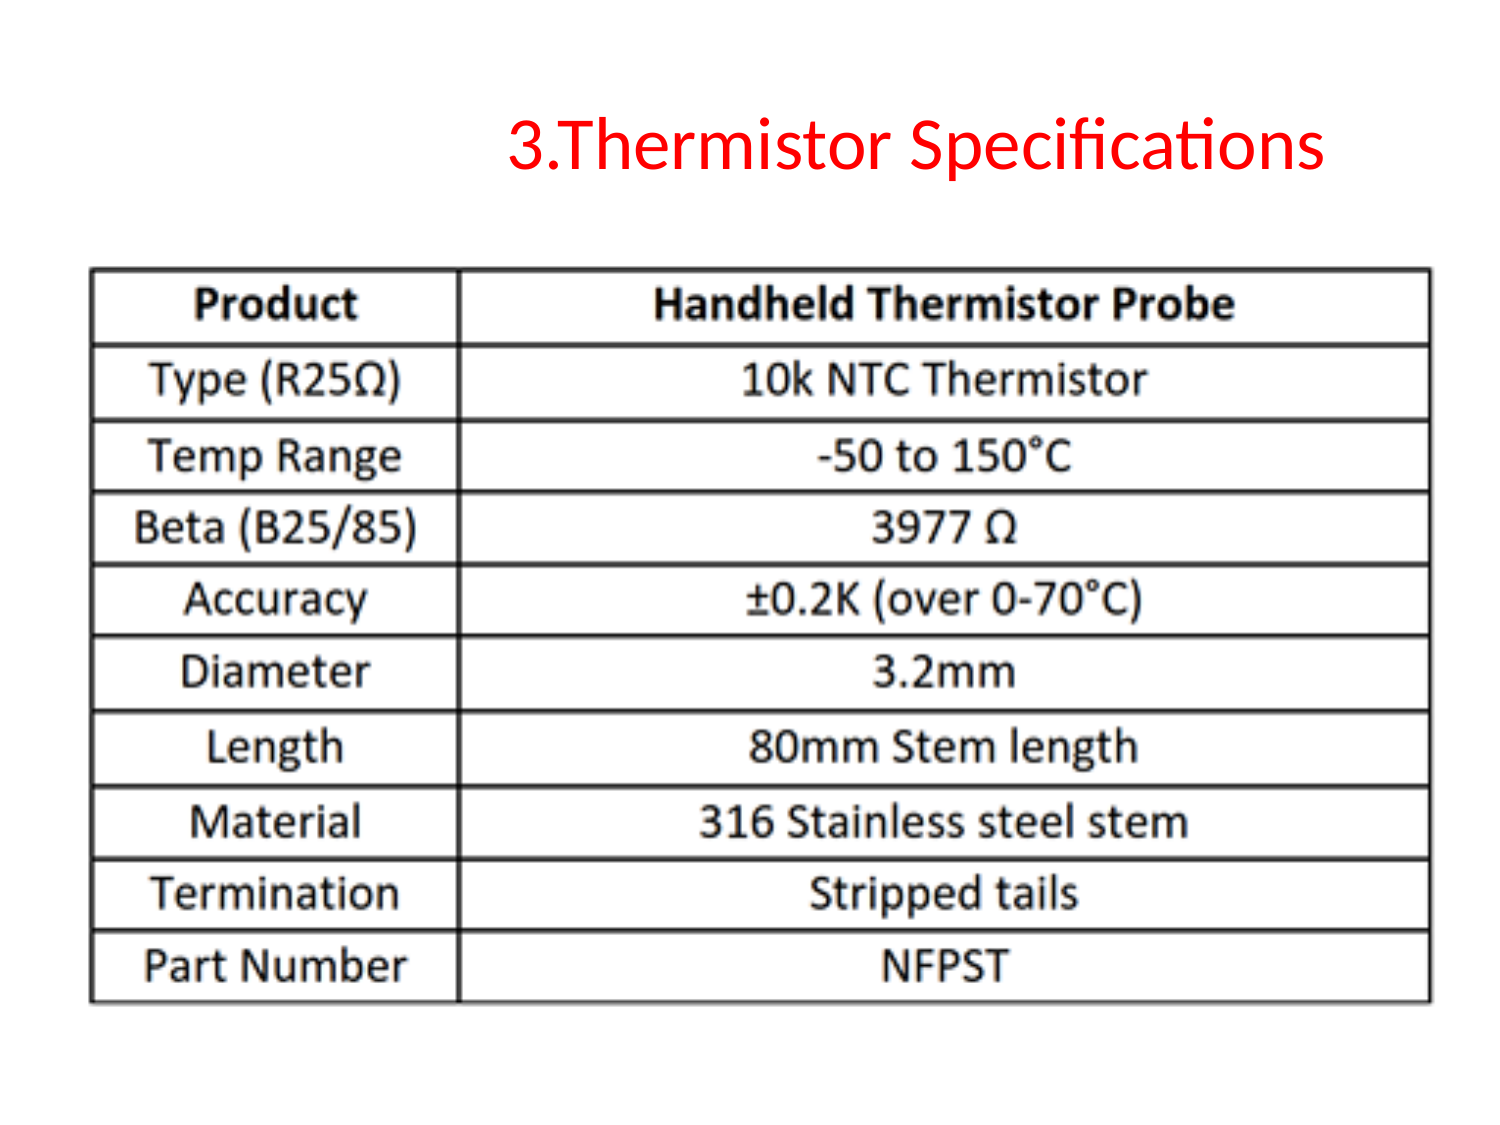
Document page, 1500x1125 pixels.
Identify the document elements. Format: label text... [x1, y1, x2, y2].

picture [87, 262, 1438, 1013]
text_box 3.Thermistor Specifications [491, 87, 1342, 193]
